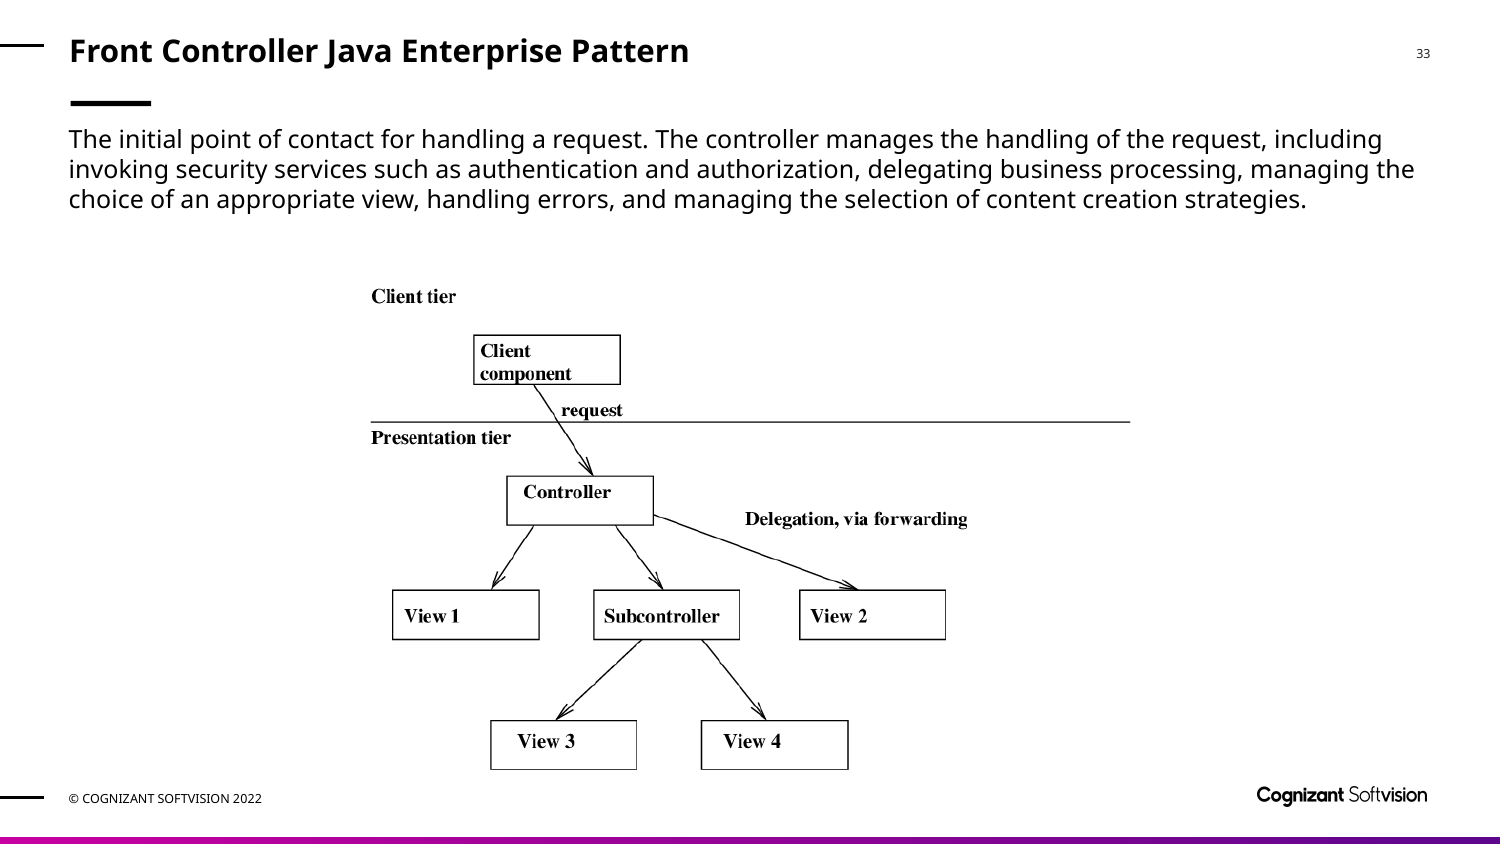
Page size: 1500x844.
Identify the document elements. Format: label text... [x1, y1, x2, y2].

picture [1257, 786, 1427, 807]
list The initial point of contact for handling a request. The controller manages the handling of the request, including invoking security services such as authentication and authorization, delegating business processing, managing the choice of an appropriate view, handling errors, and managing the selection of content creation strategies. [68, 123, 1446, 756]
text_box [70, 100, 152, 107]
picture [369, 287, 1131, 770]
title Front Controller Java Enterprise Pattern [69, 28, 1272, 73]
